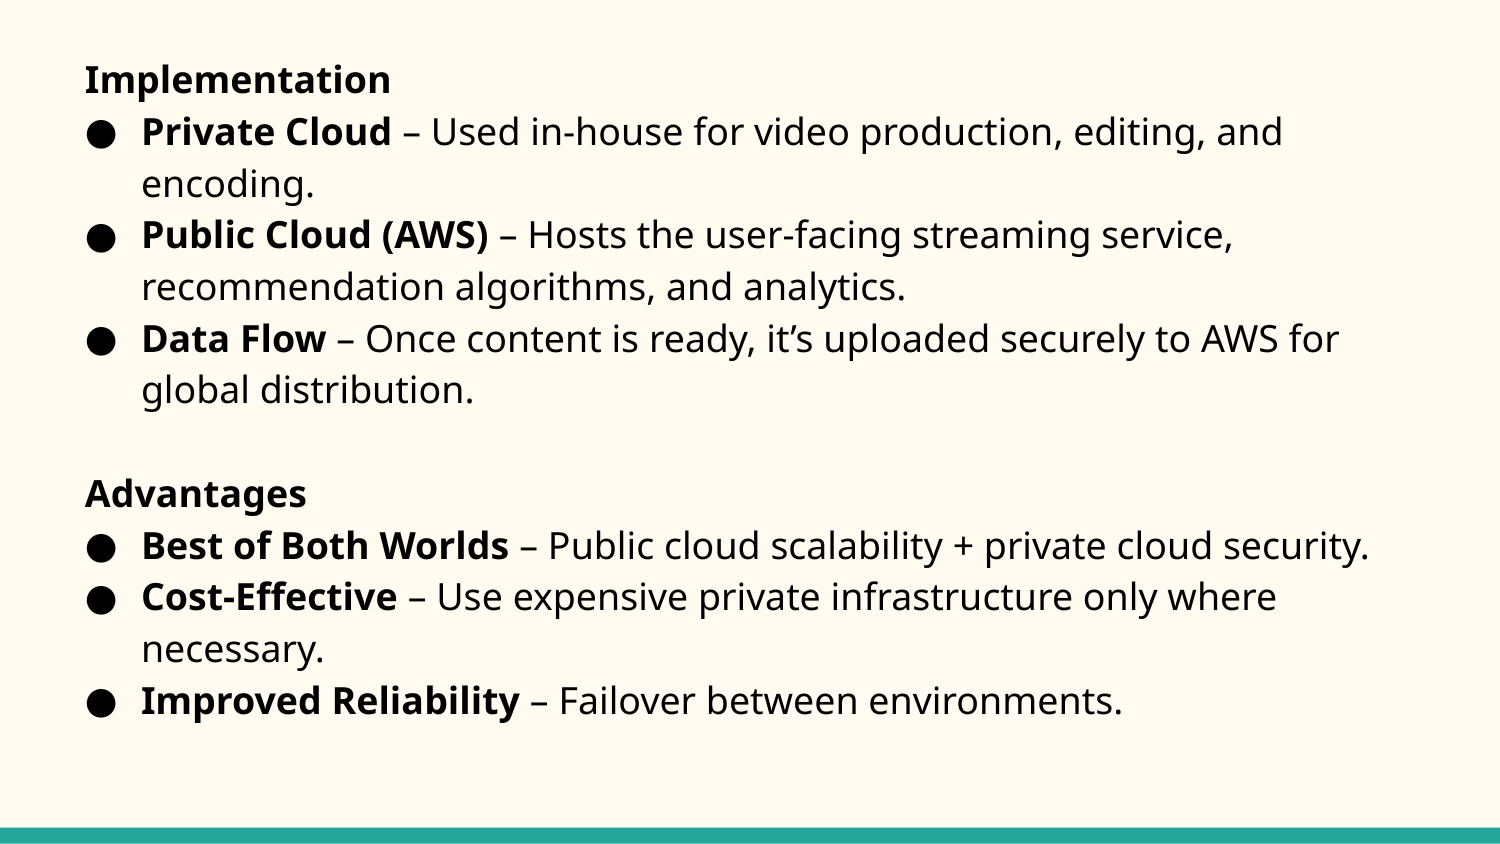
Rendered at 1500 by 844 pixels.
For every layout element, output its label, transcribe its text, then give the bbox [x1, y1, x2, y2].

list Implementation Private Cloud – Used in-house for video production, editing, and encoding. Public Cloud (AWS) – Hosts the user-facing streaming service, recommendation algorithms, and analytics. Data Flow – Once content is ready, it’s uploaded securely to AWS for global distribution. Advantages Best of Both Worlds – Public cloud scalability + private cloud security. Cost-Effective – Use expensive private infrastructure only where necessary. Improved Reliability – Failover between environments. [51, 34, 1449, 750]
